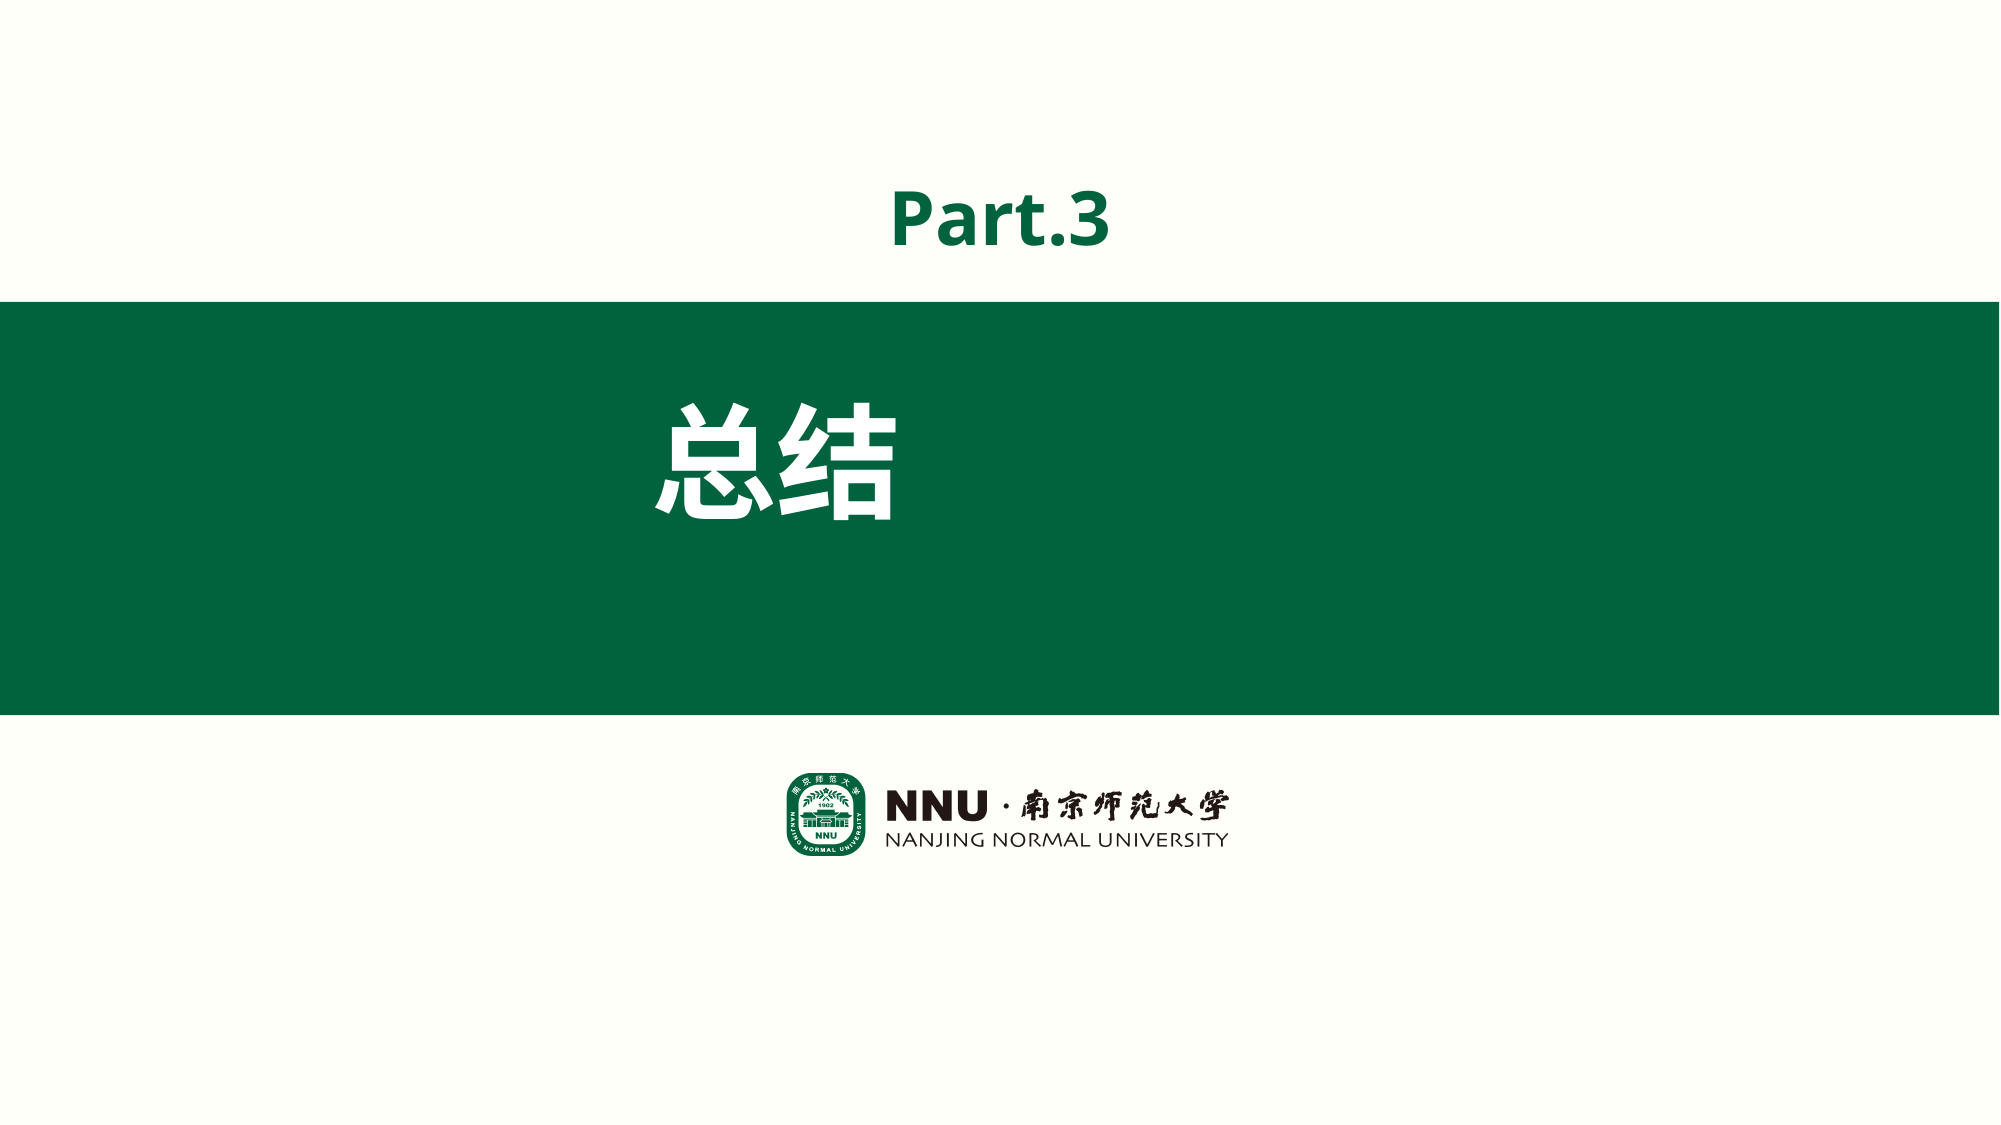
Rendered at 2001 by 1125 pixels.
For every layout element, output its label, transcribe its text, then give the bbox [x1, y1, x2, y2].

text_box Part.3 [754, 162, 1246, 268]
text_box [0, 301, 2000, 716]
picture [754, 763, 1268, 867]
text_box 总结 [637, 377, 1360, 542]
